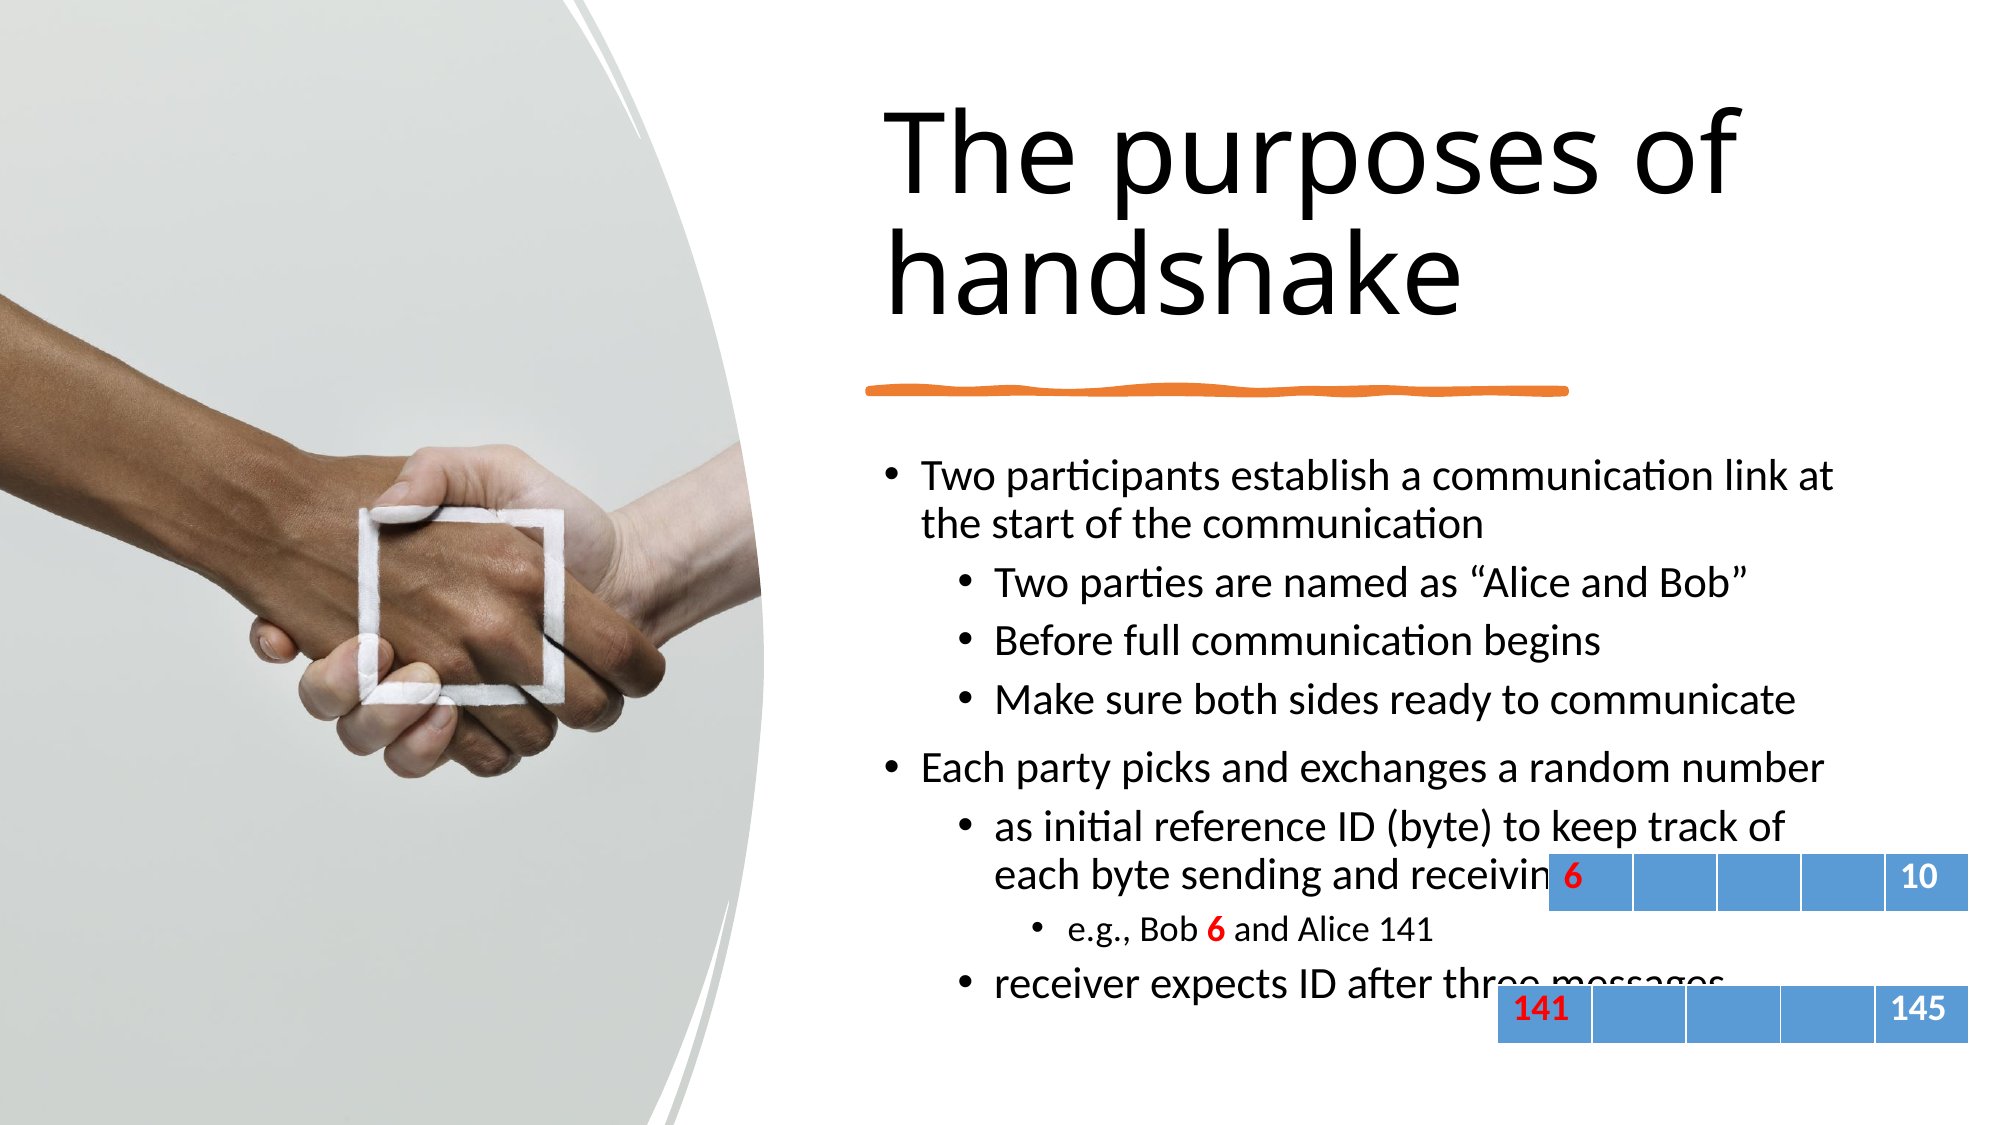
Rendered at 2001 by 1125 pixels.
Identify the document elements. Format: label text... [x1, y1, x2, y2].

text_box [1204, 840, 1538, 910]
text_box [867, 385, 1567, 396]
table_header 141 [1498, 986, 1591, 1043]
table_header [1593, 986, 1685, 1043]
table_header 10 [1886, 854, 1968, 911]
list Two participants establish a communication link at the start of the communication Two parties are named as “Alice and Bob” Before full communication begins Make sure both sides ready to communicate Each party picks and exchanges a random number as initial reference ID (byte) to keep track of each byte sending and receiving e.g., Bob 6 and Alice 141 receiver expects ID after three messages [869, 443, 1895, 1016]
table_header [1718, 854, 1800, 911]
table_header [1687, 986, 1780, 1043]
text_box [764, 0, 2000, 1125]
table_header [1802, 854, 1884, 911]
table_header 6 [1549, 854, 1632, 911]
table_header [1634, 854, 1716, 911]
table_header 145 [1876, 986, 1968, 1043]
table_header [1781, 986, 1874, 1043]
title The purposes of handshake [869, 53, 1895, 347]
picture [0, 0, 764, 1125]
